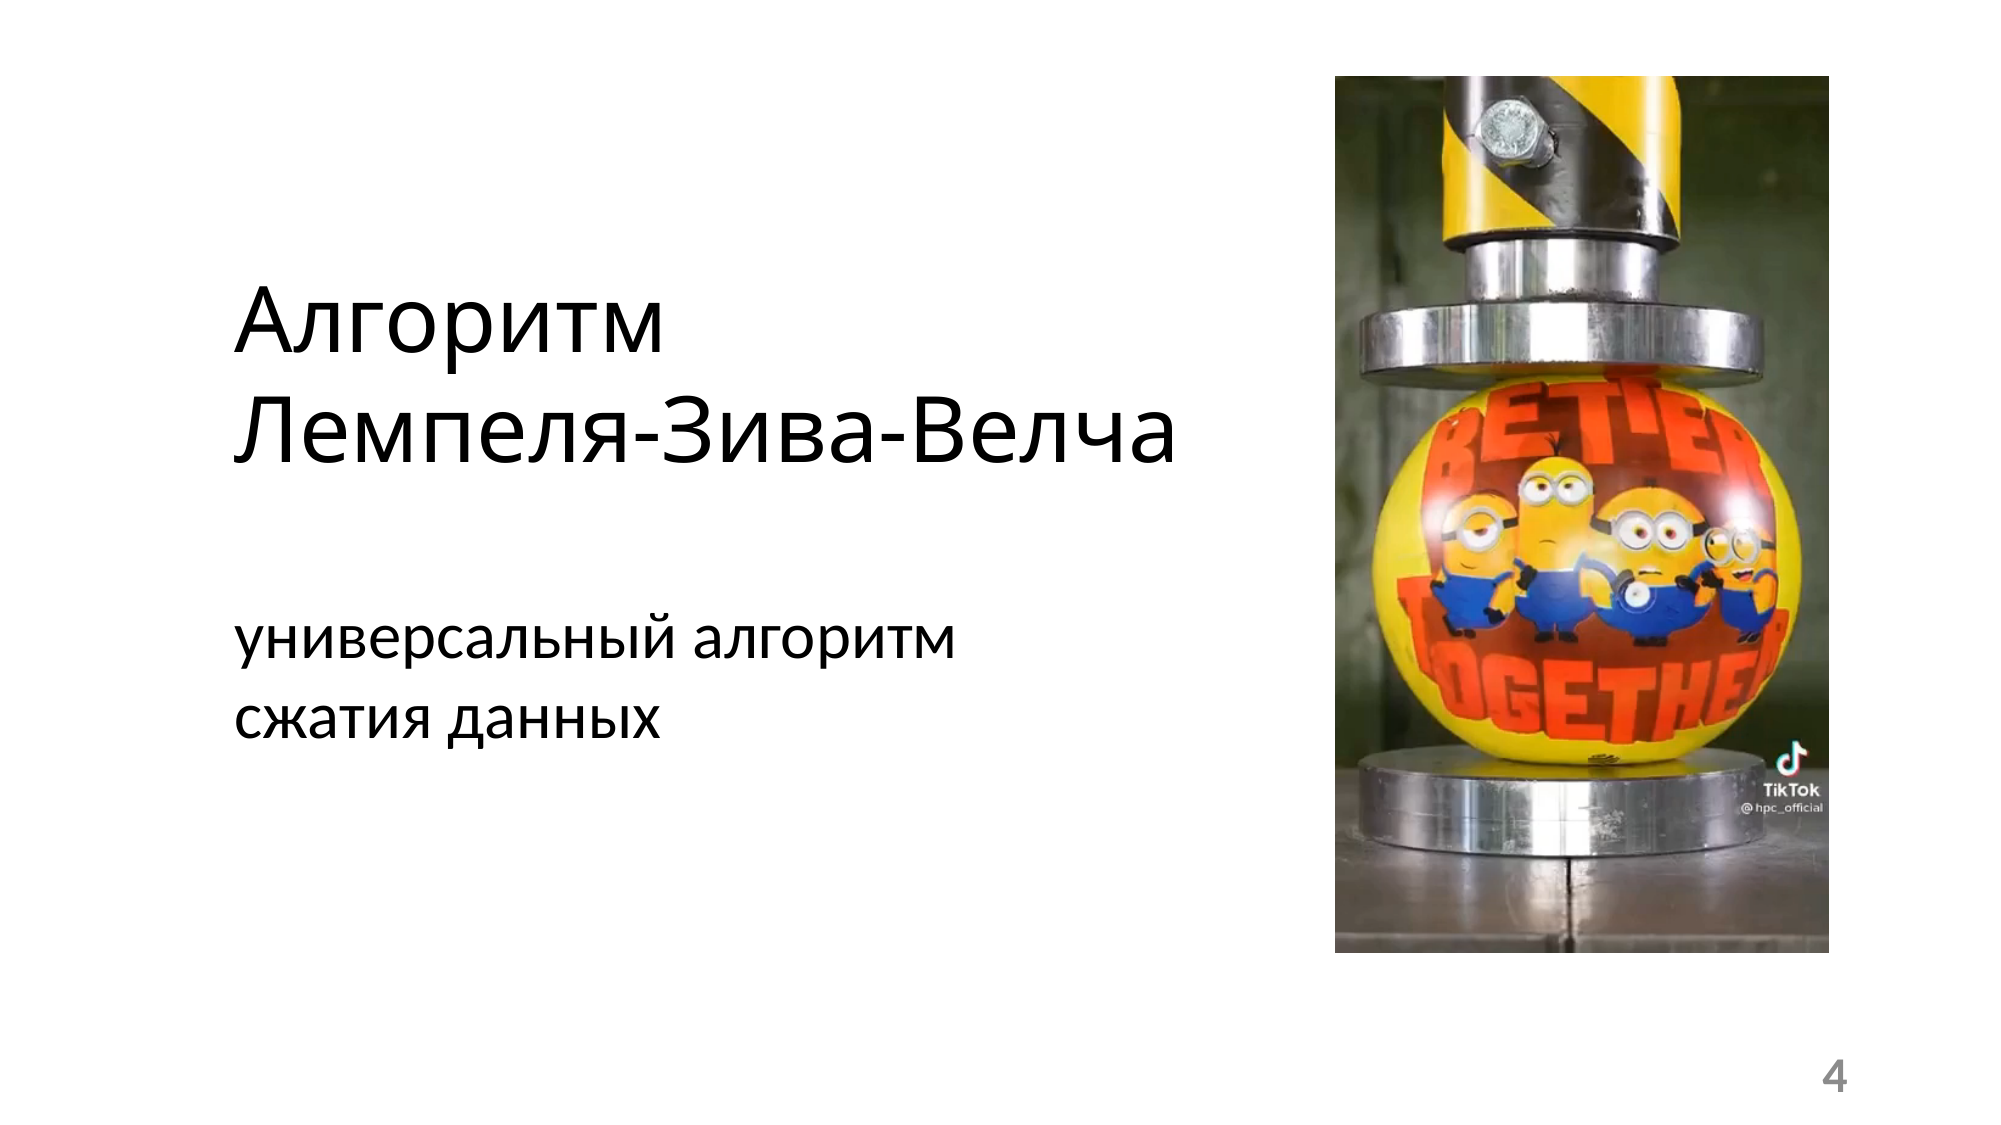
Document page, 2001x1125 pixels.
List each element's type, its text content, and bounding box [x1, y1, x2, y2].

text_box Алгоритм Лемпеля-Зива-Велча [219, 253, 1220, 488]
text_box универсальный алгоритм сжатия данных [219, 584, 1029, 830]
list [1334, 75, 1830, 954]
slide_number 4 [1412, 1042, 1863, 1103]
